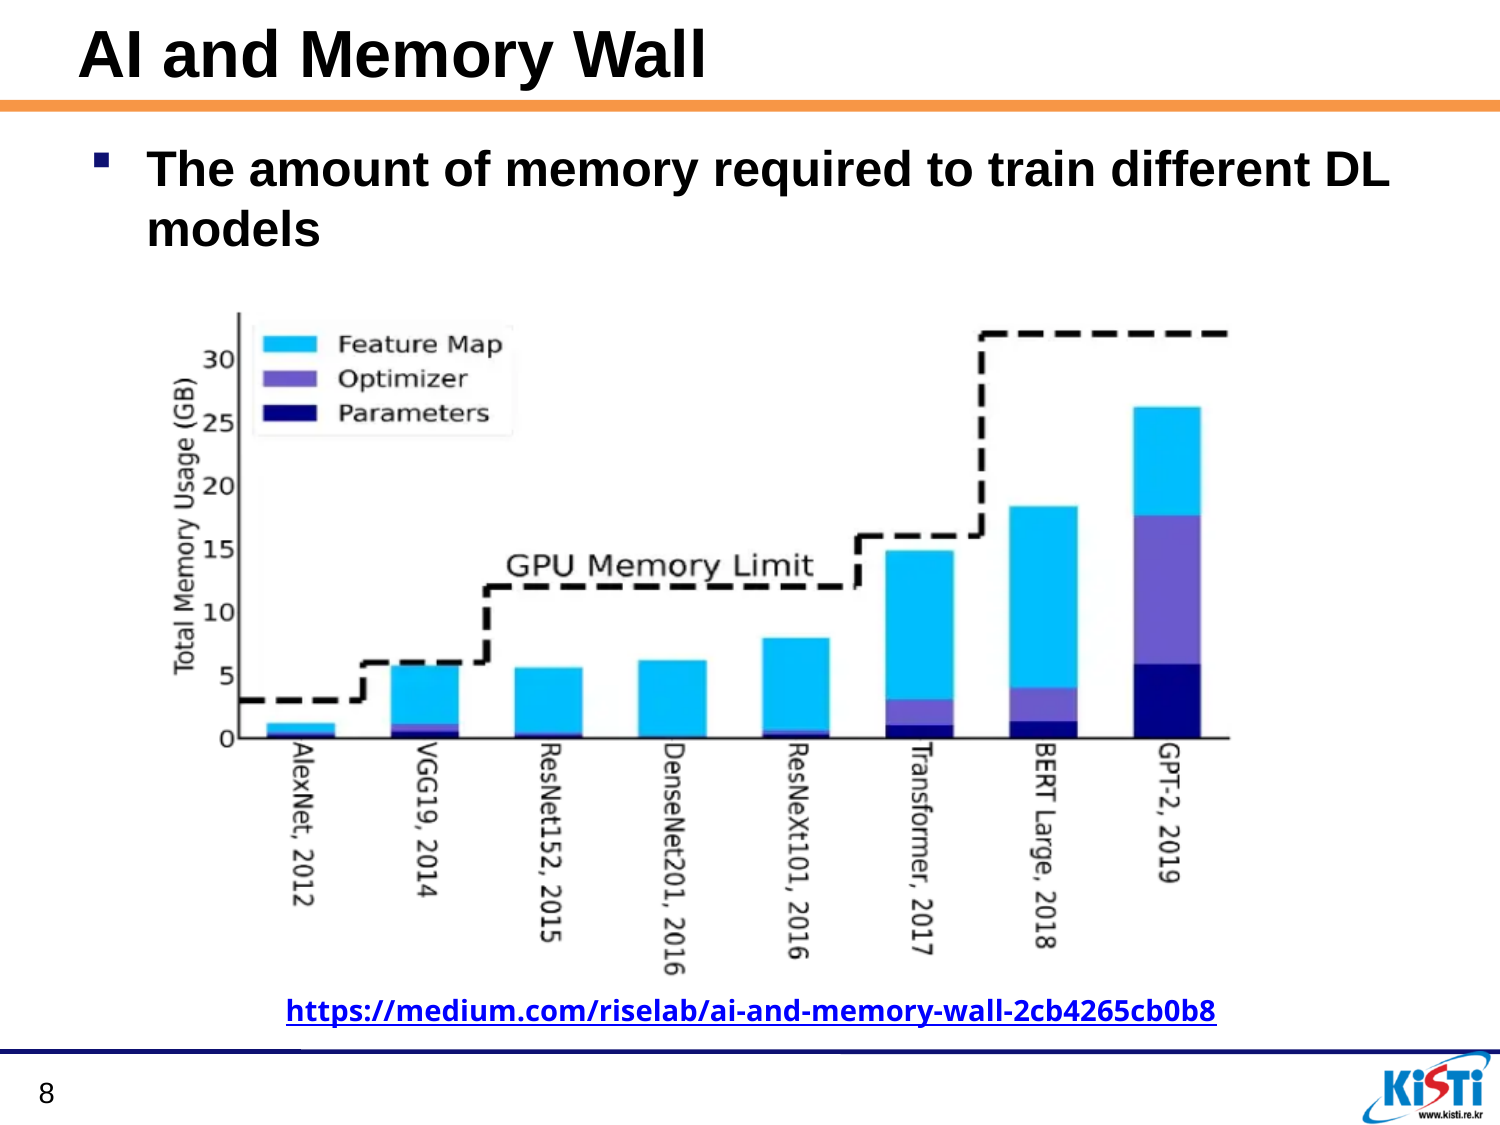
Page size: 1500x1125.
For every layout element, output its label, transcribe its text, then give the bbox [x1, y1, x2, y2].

slide_number 8 [23, 1066, 374, 1106]
picture [131, 263, 1322, 985]
title AI and Memory Wall [62, 4, 1440, 98]
picture [1354, 1051, 1499, 1125]
text_box https://medium.com/riselab/ai-and-memory-wall-2cb4265cb0b8 [270, 993, 1232, 1040]
list The amount of memory required to train different DL models [75, 128, 1425, 1032]
